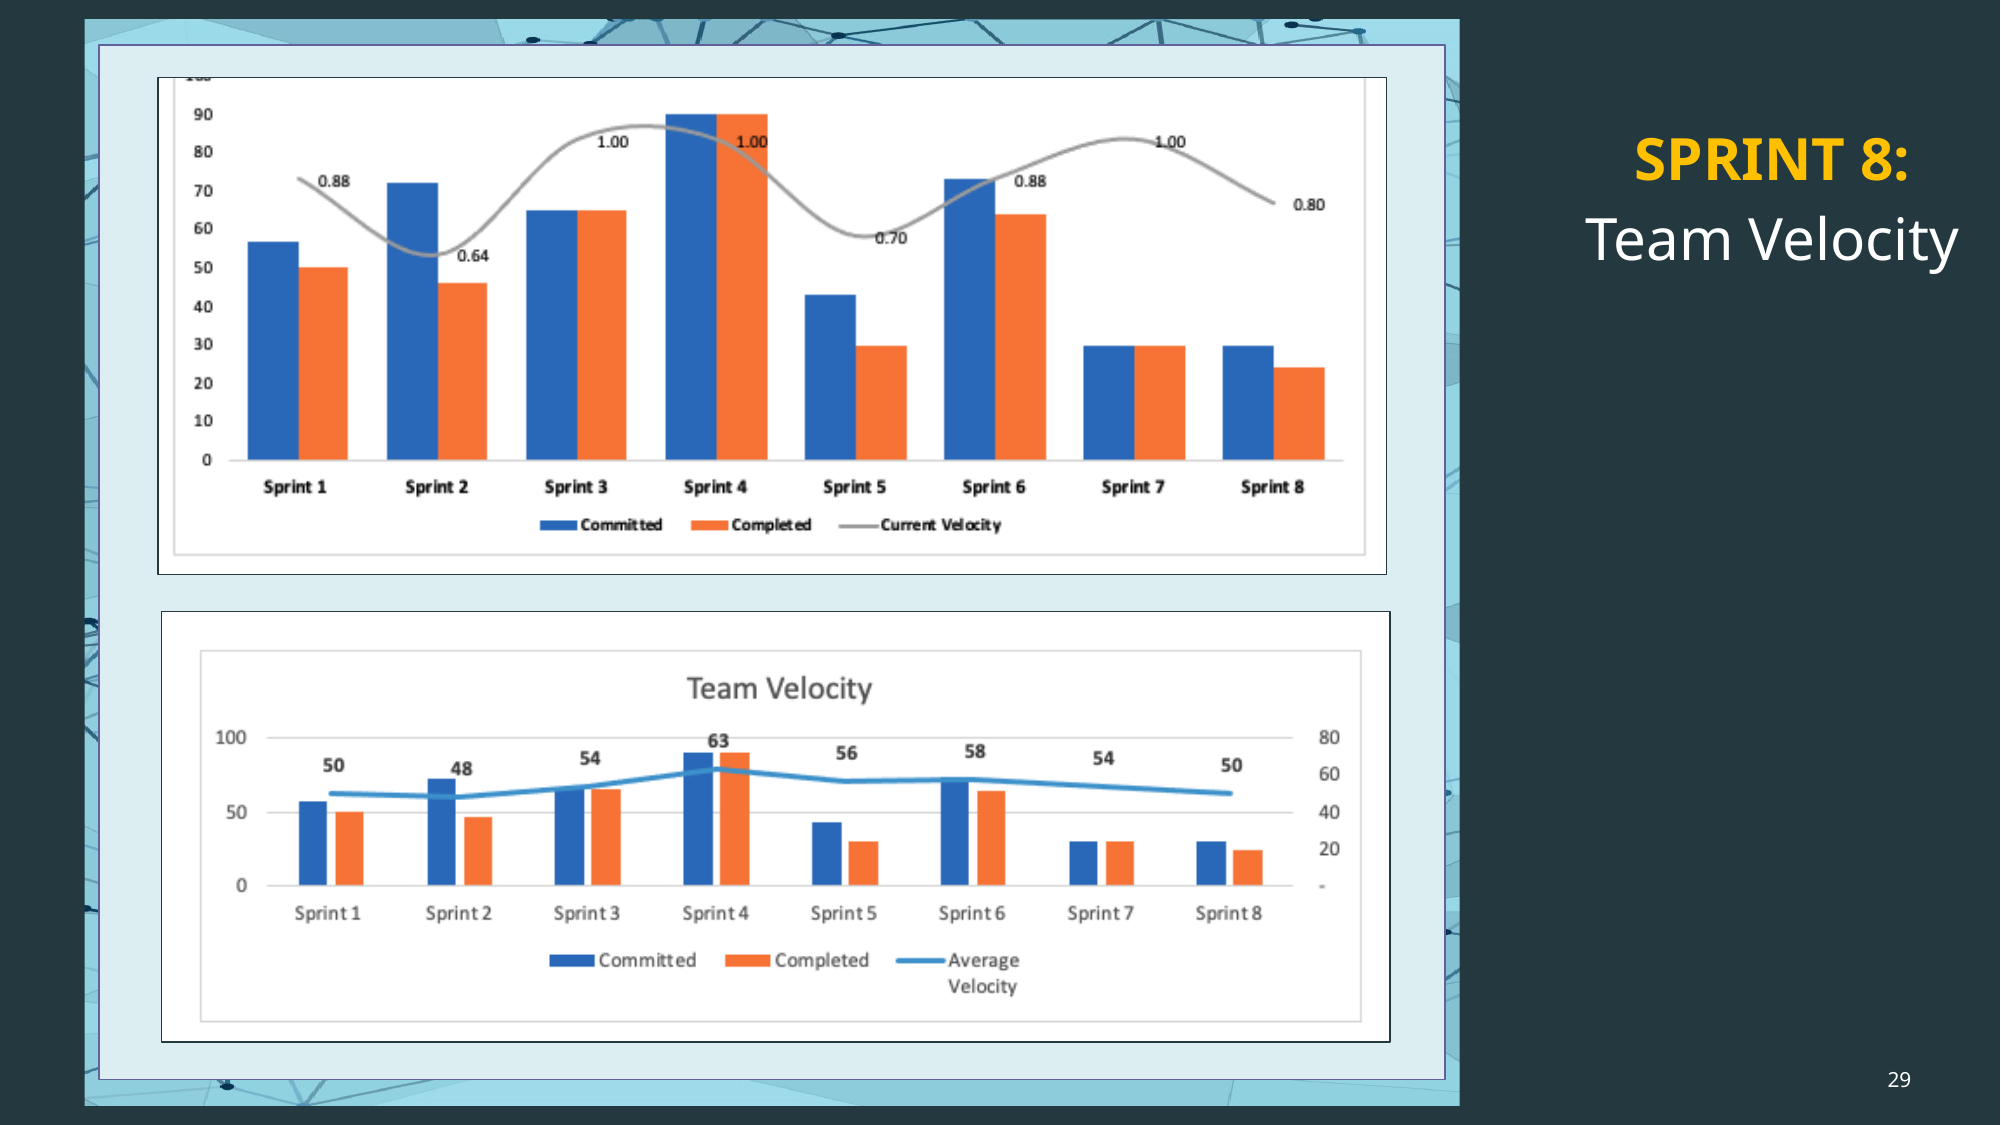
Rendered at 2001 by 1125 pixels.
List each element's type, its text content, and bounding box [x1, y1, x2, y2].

text_box SPRINT 8: Team Velocity [1584, 48, 1961, 277]
picture [161, 611, 1390, 1042]
text_box [0, 0, 2000, 1125]
picture [158, 77, 1387, 575]
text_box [84, 18, 1460, 1107]
slide_number ‹#› [1549, 1050, 1912, 1111]
